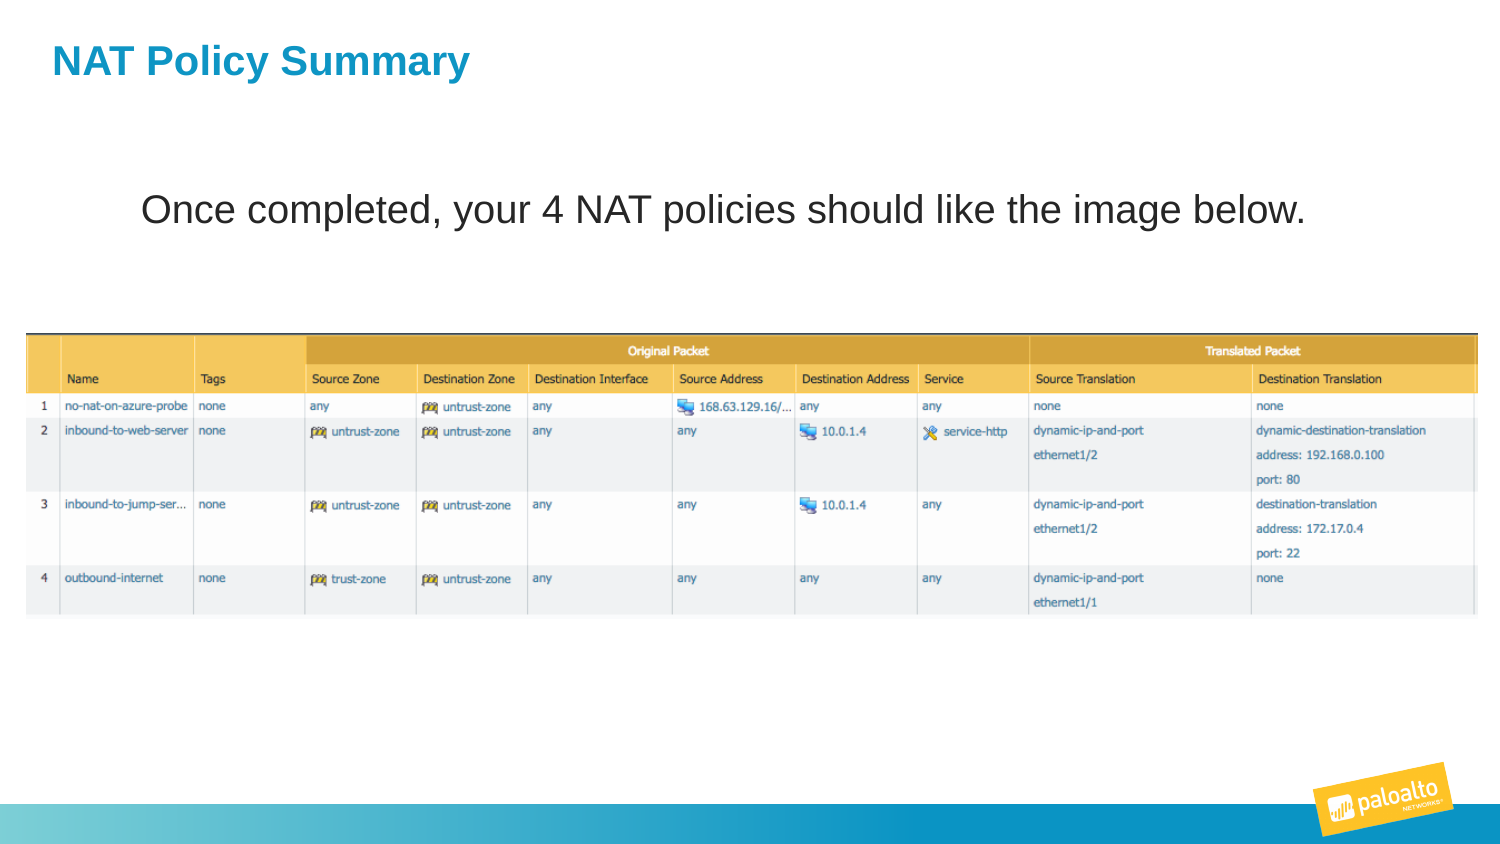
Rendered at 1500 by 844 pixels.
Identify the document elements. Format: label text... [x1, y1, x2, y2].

title NAT Policy Summary [52, 33, 1442, 88]
picture [25, 333, 1478, 619]
list Once completed, your 4 NAT policies should like the image below. [125, 150, 1379, 271]
picture [1304, 737, 1461, 836]
